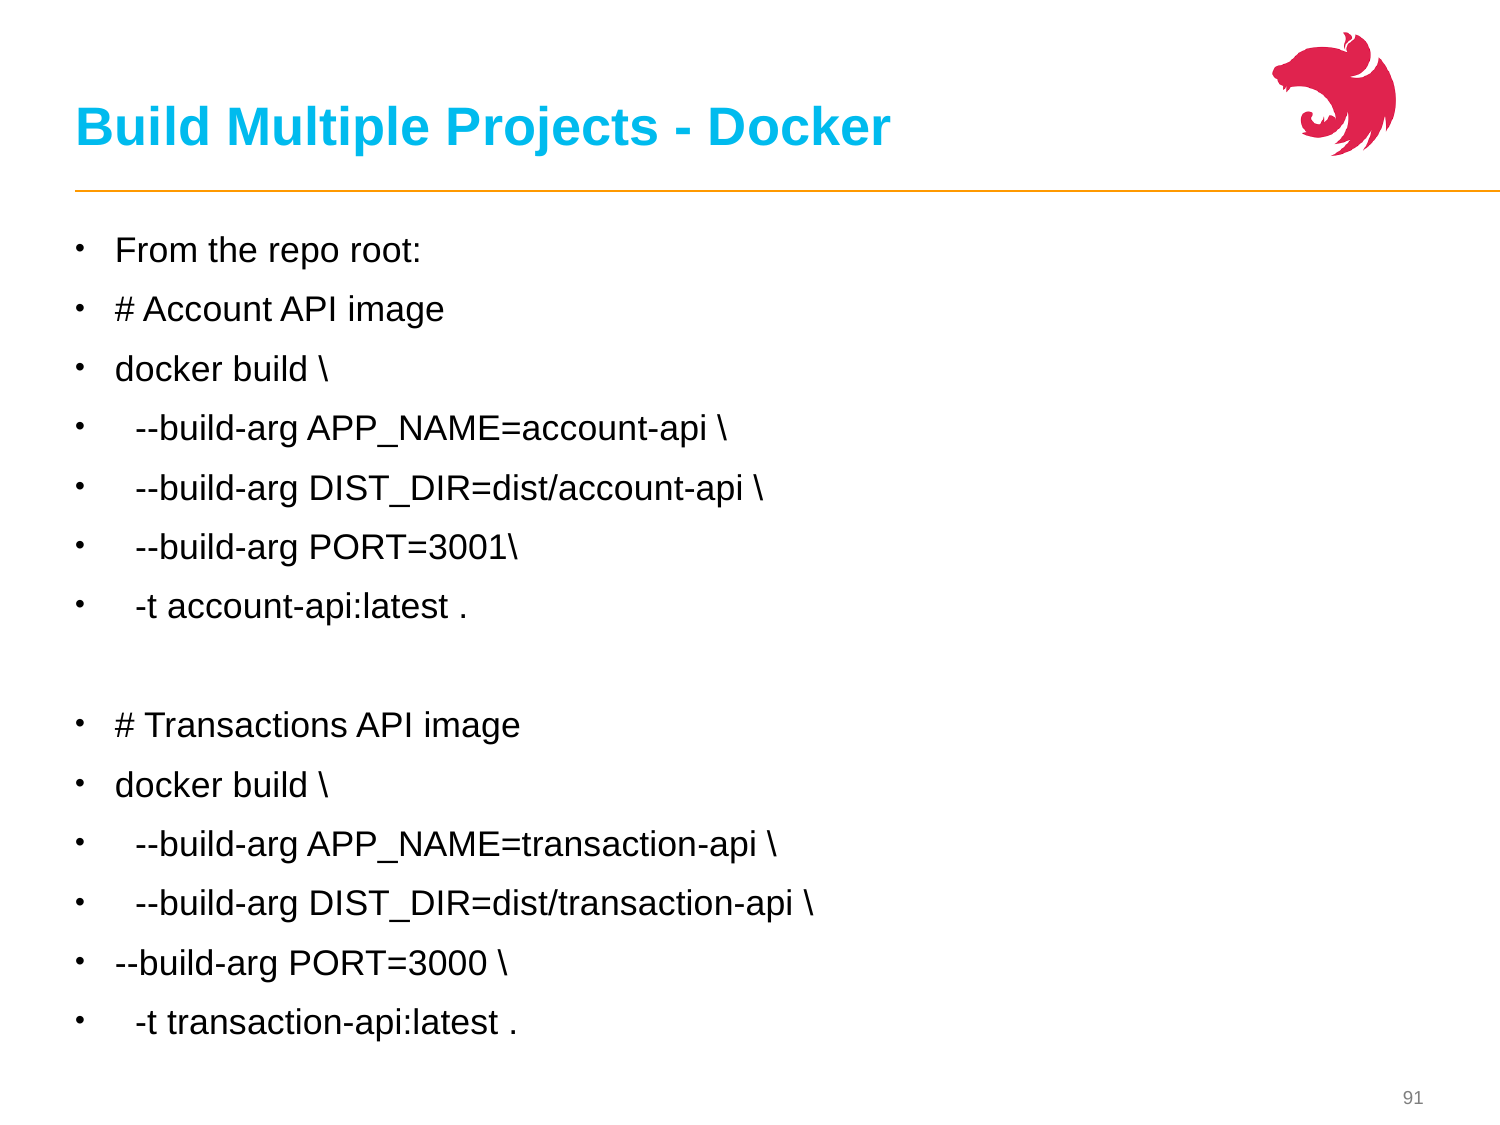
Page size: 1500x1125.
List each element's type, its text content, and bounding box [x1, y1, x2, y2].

list From the repo root: # Account API image docker build \ --build-arg APP_NAME=account-api \ --build-arg DIST_DIR=dist/account-api \ --build-arg PORT=3001\ -t account-api:latest . # Transactions API image docker build \ --build-arg APP_NAME=transaction-api \ --build-arg DIST_DIR=dist/transaction-api \ --build-arg PORT=3000 \ -t transaction-api:latest . [75, 226, 1425, 1053]
title Build Multiple Projects - Docker [75, 27, 1422, 157]
